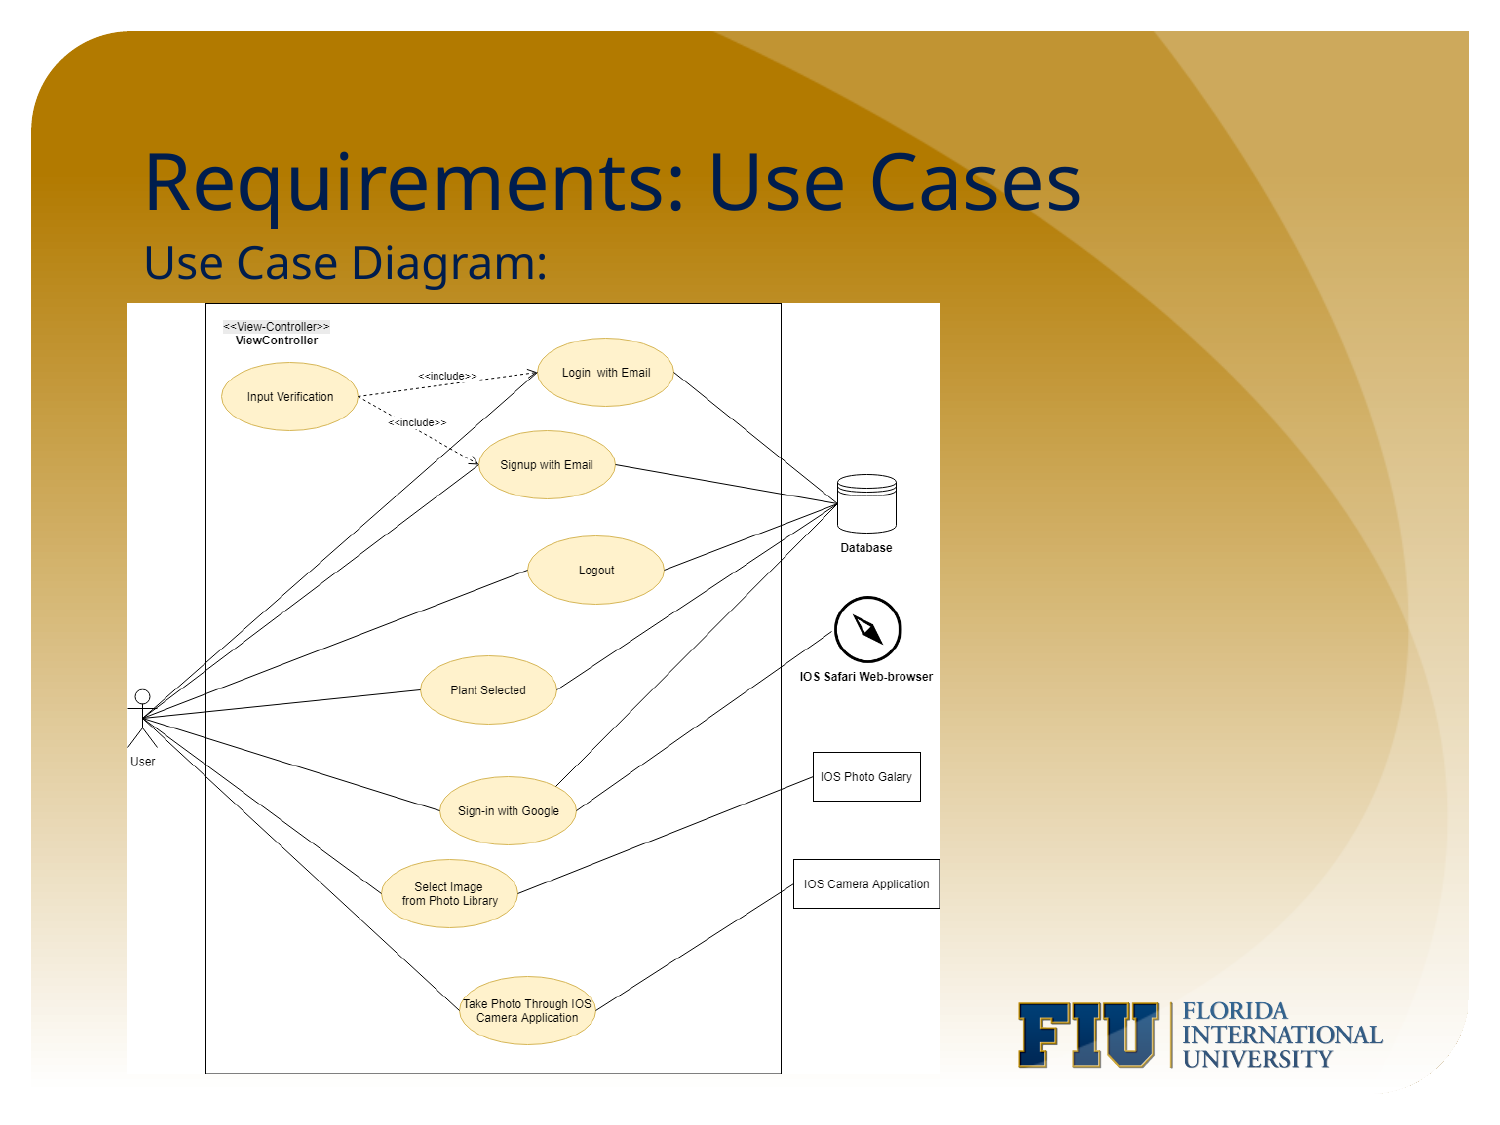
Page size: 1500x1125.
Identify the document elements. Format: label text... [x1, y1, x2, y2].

title Requirements: Use Cases [127, 62, 1372, 234]
text_box Use Case Diagram: [127, 233, 589, 302]
picture [24, 30, 1473, 1094]
